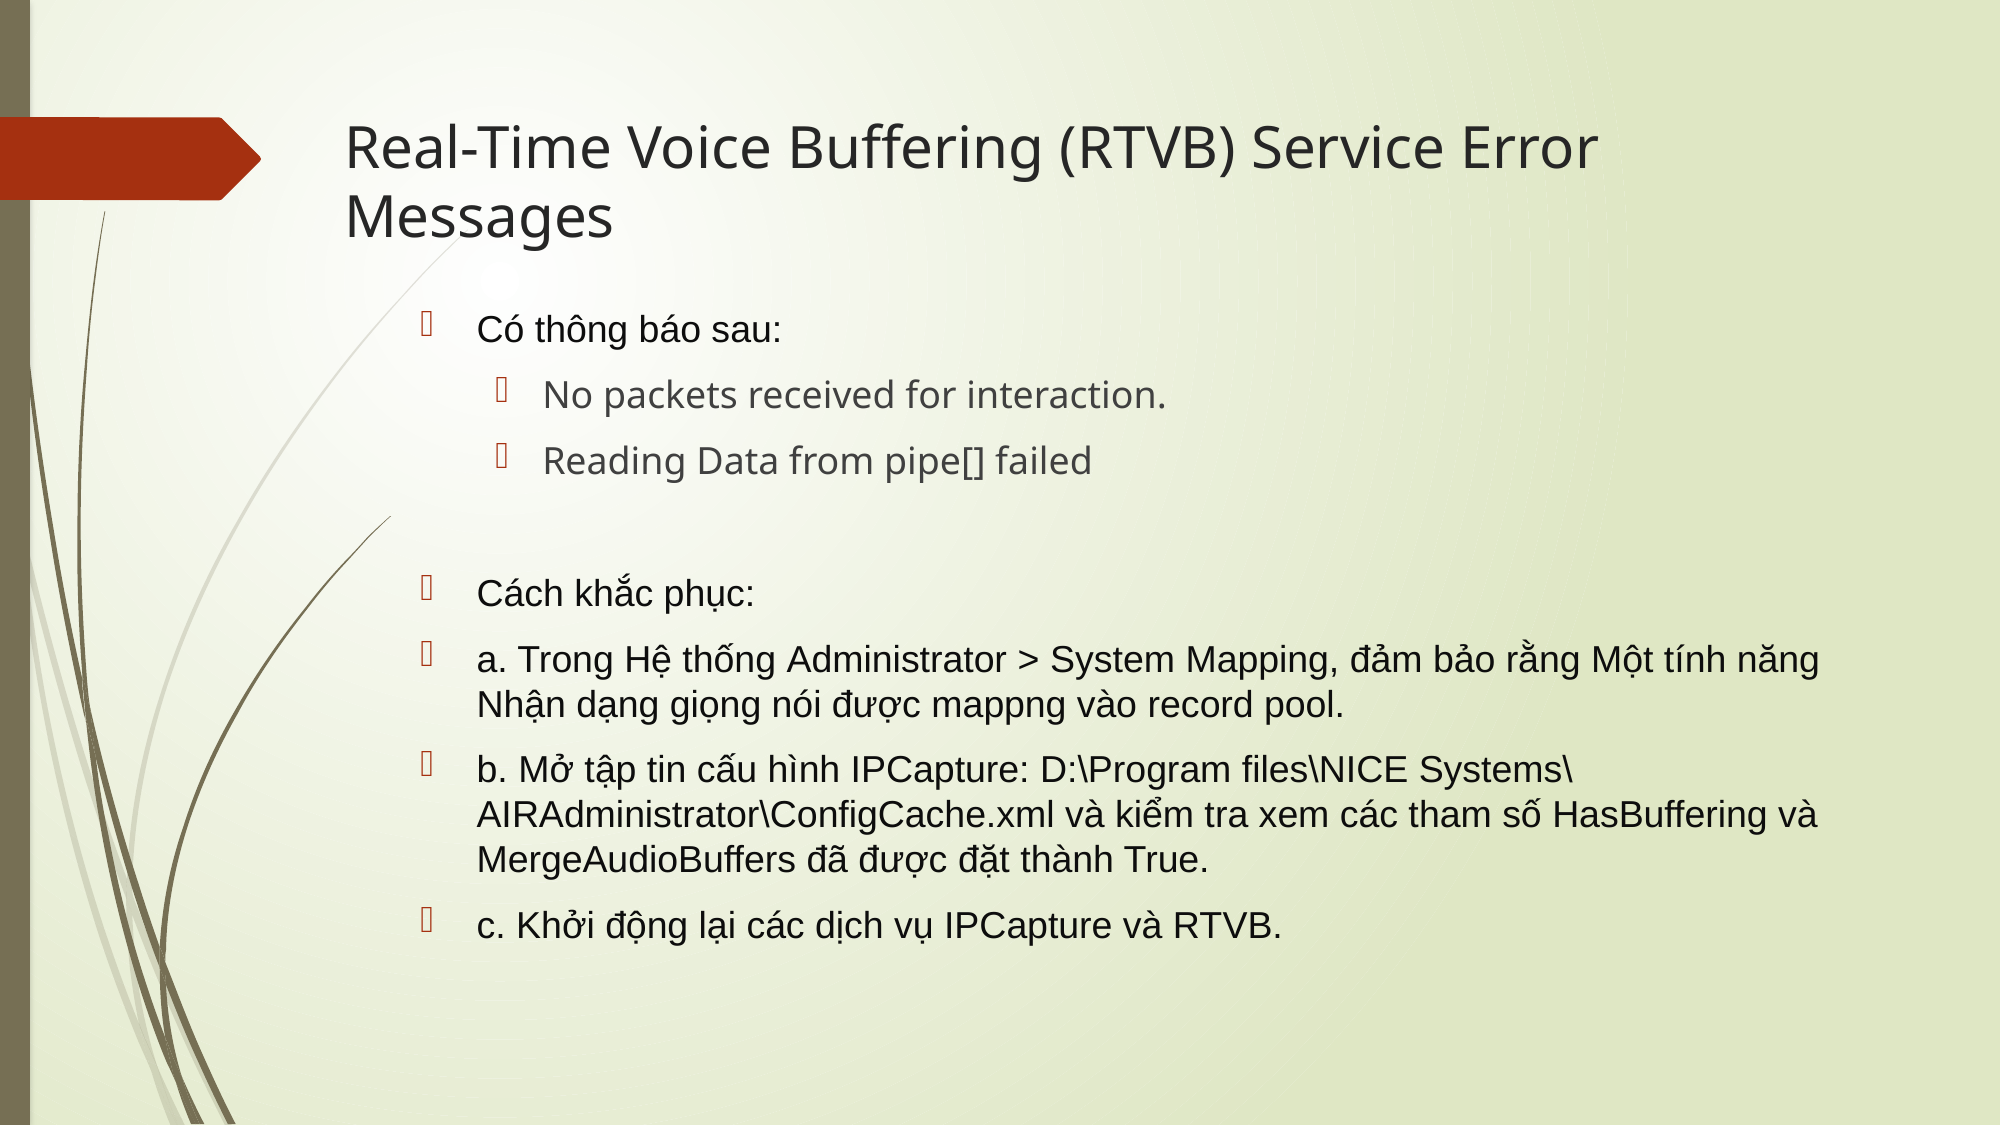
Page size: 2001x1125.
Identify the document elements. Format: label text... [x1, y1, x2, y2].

title Real-Time Voice Buffering (RTVB) Service Error Messages [329, 102, 1888, 313]
list Có thông báo sau: No packets received for interaction. Reading Data from pipe[] failed Cách khắc phục: a. Trong Hệ thống Administrator > System Mapping, đảm bảo rằng Một tính năng Nhận dạng giọng nói được mappng vào record pool. b. Mở tập tin cấu hình IPCapture: D:\Program files\NICE Systems\AIRAdministrator\ConfigCache.xml và kiểm tra xem các tham số HasBuffering và MergeAudioBuffers đã được đặt thành True. c. Khởi động lại các dịch vụ IPCapture và RTVB. [405, 297, 1868, 1084]
